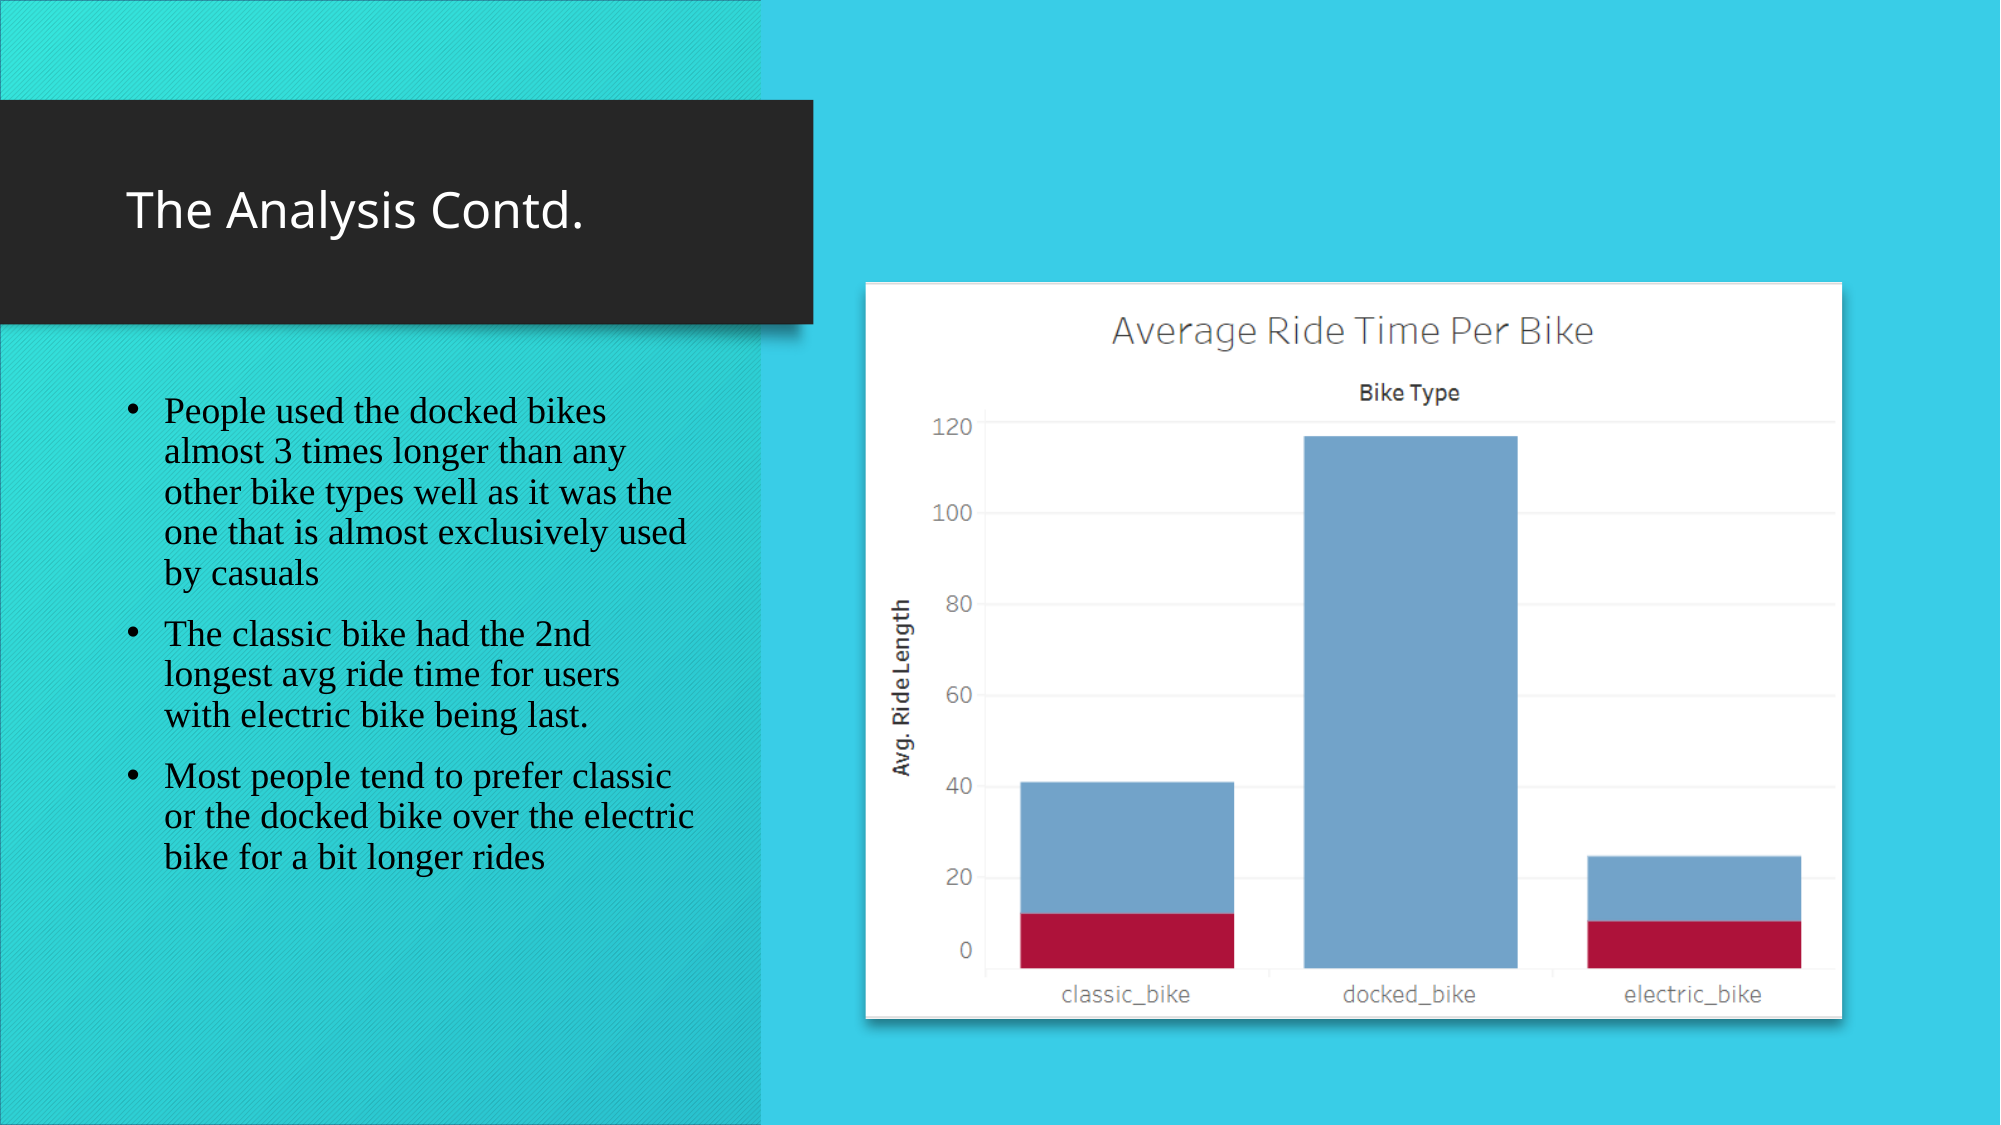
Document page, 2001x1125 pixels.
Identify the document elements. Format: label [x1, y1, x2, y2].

list [865, 281, 1843, 1019]
picture [0, 0, 2000, 1125]
